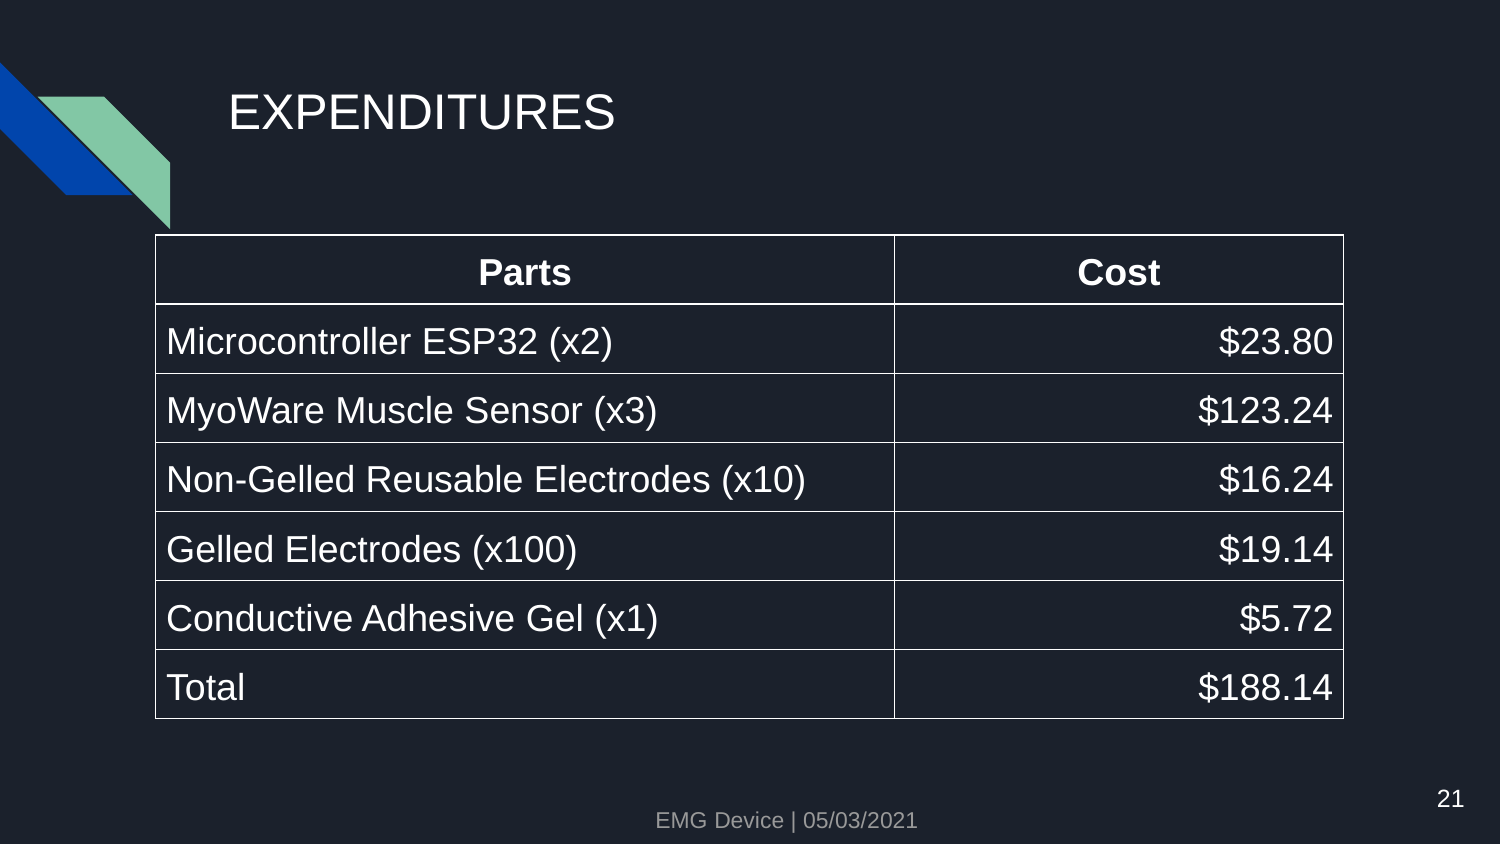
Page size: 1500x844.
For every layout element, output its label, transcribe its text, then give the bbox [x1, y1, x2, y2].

table_cell Gelled Electrodes (x100) [156, 512, 894, 580]
table_cell $5.72 [895, 581, 1343, 649]
text_box EMG Device | 05/03/2021 [640, 790, 940, 844]
table_cell Microcontroller ESP32 (x2) [156, 305, 894, 373]
table_cell Conductive Adhesive Gel (x1) [156, 581, 894, 649]
table_cell MyoWare Muscle Sensor (x3) [156, 374, 894, 442]
table_cell Total [156, 650, 894, 718]
table_cell Non-Gelled Reusable Electrodes (x10) [156, 443, 894, 511]
table_cell $123.24 [895, 374, 1343, 442]
table_cell $23.80 [895, 305, 1343, 373]
table_cell $19.14 [895, 512, 1343, 580]
title EXPENDITURES [212, 64, 1368, 215]
table_cell $188.14 [895, 650, 1343, 718]
table_cell $16.24 [895, 443, 1343, 511]
table_header Cost [895, 236, 1343, 303]
table_header Parts [156, 236, 894, 303]
slide_number 21 [1389, 764, 1480, 830]
